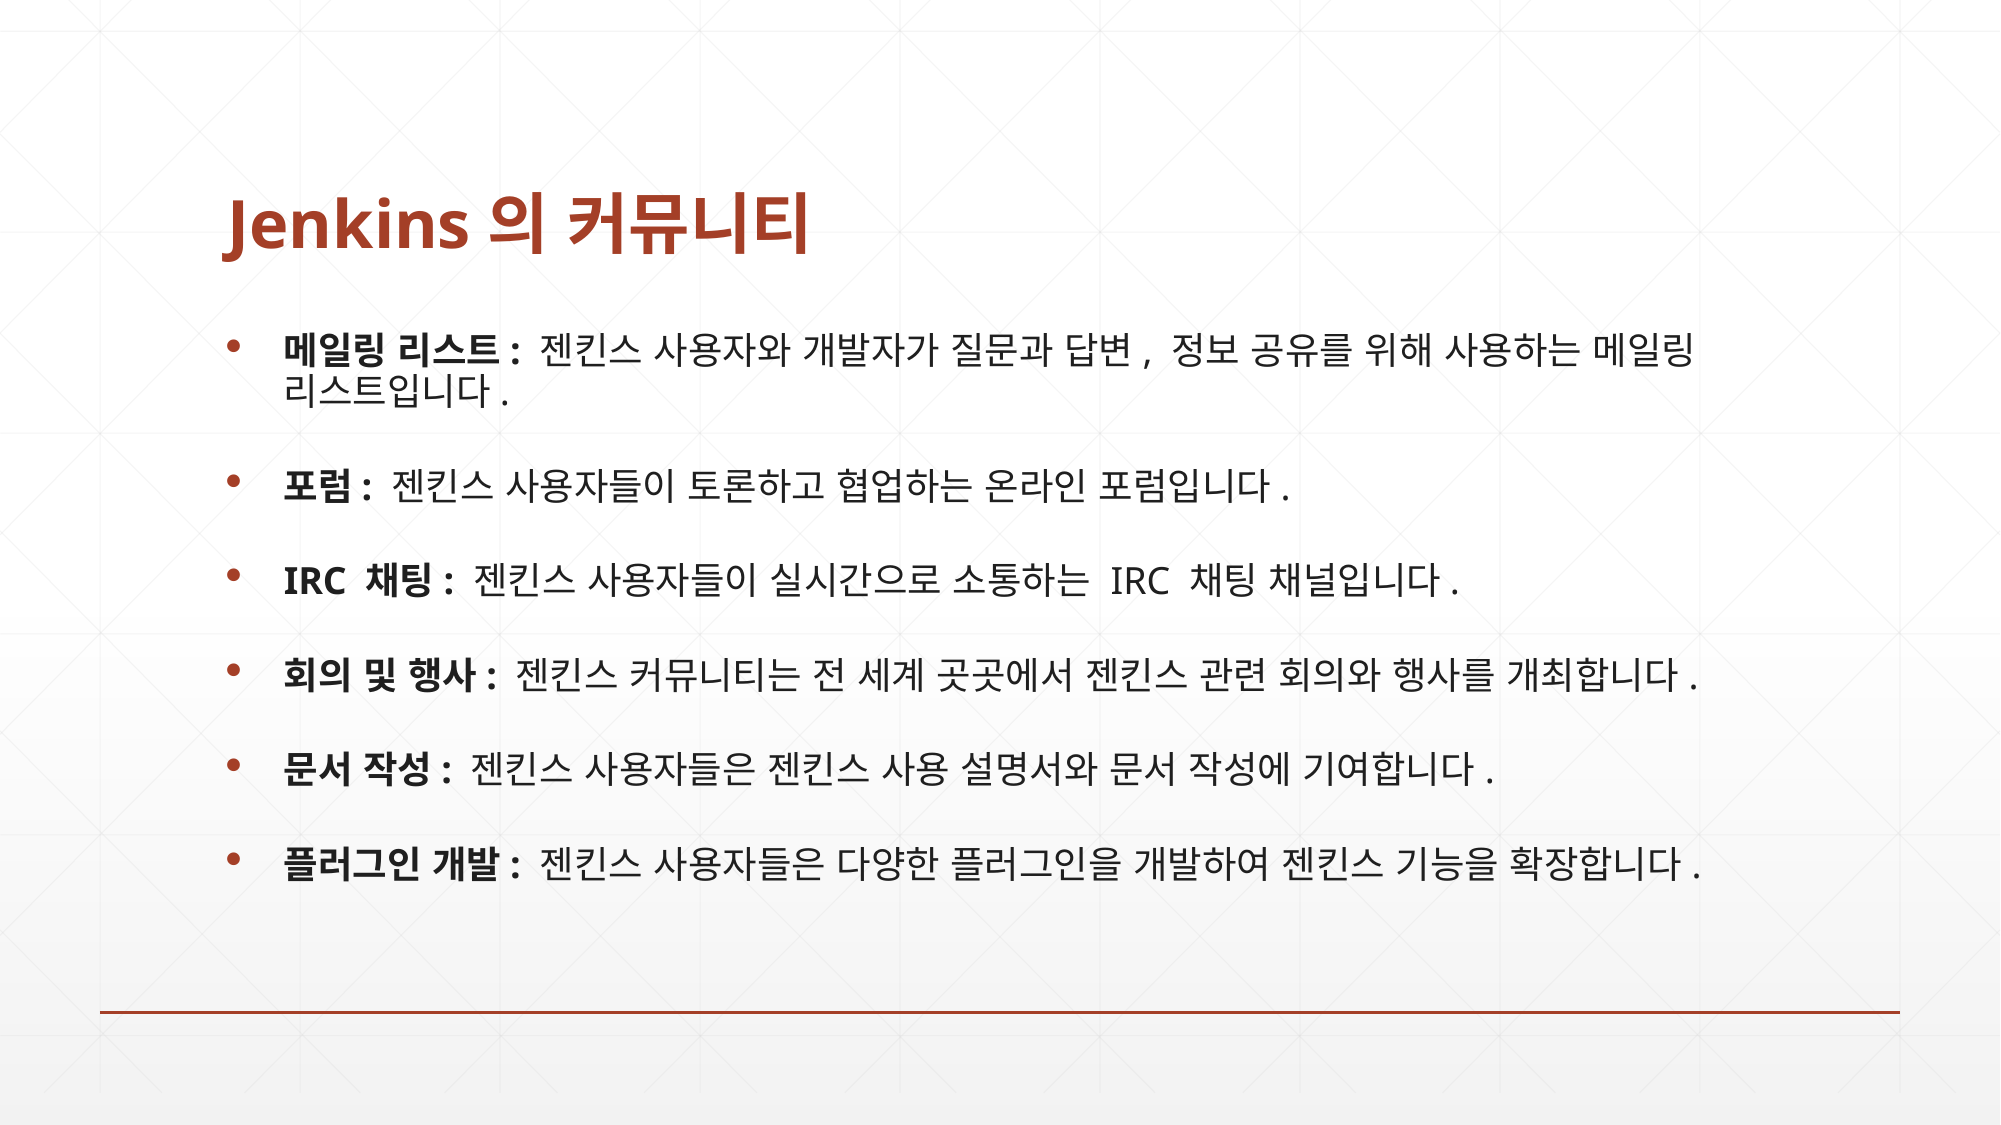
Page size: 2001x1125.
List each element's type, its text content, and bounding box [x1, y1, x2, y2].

list 메일링 리스트: 젠킨스 사용자와 개발자가 질문과 답변, 정보 공유를 위해 사용하는 메일링 리스트입니다. 포럼: 젠킨스 사용자들이 토론하고 협업하는 온라인 포럼입니다. IRC 채팅: 젠킨스 사용자들이 실시간으로 소통하는 IRC 채팅 채널입니다. 회의 및 행사: 젠킨스 커뮤니티는 전 세계 곳곳에서 젠킨스 관련 회의와 행사를 개최합니다. 문서 작성: 젠킨스 사용자들은 젠킨스 사용 설명서와 문서 작성에 기여합니다. 플러그인 개발: 젠킨스 사용자들은 다양한 플러그인을 개발하여 젠킨스 기능을 확장합니다. [212, 324, 1788, 950]
title Jenkins의 커뮤니티 [212, 82, 1788, 271]
